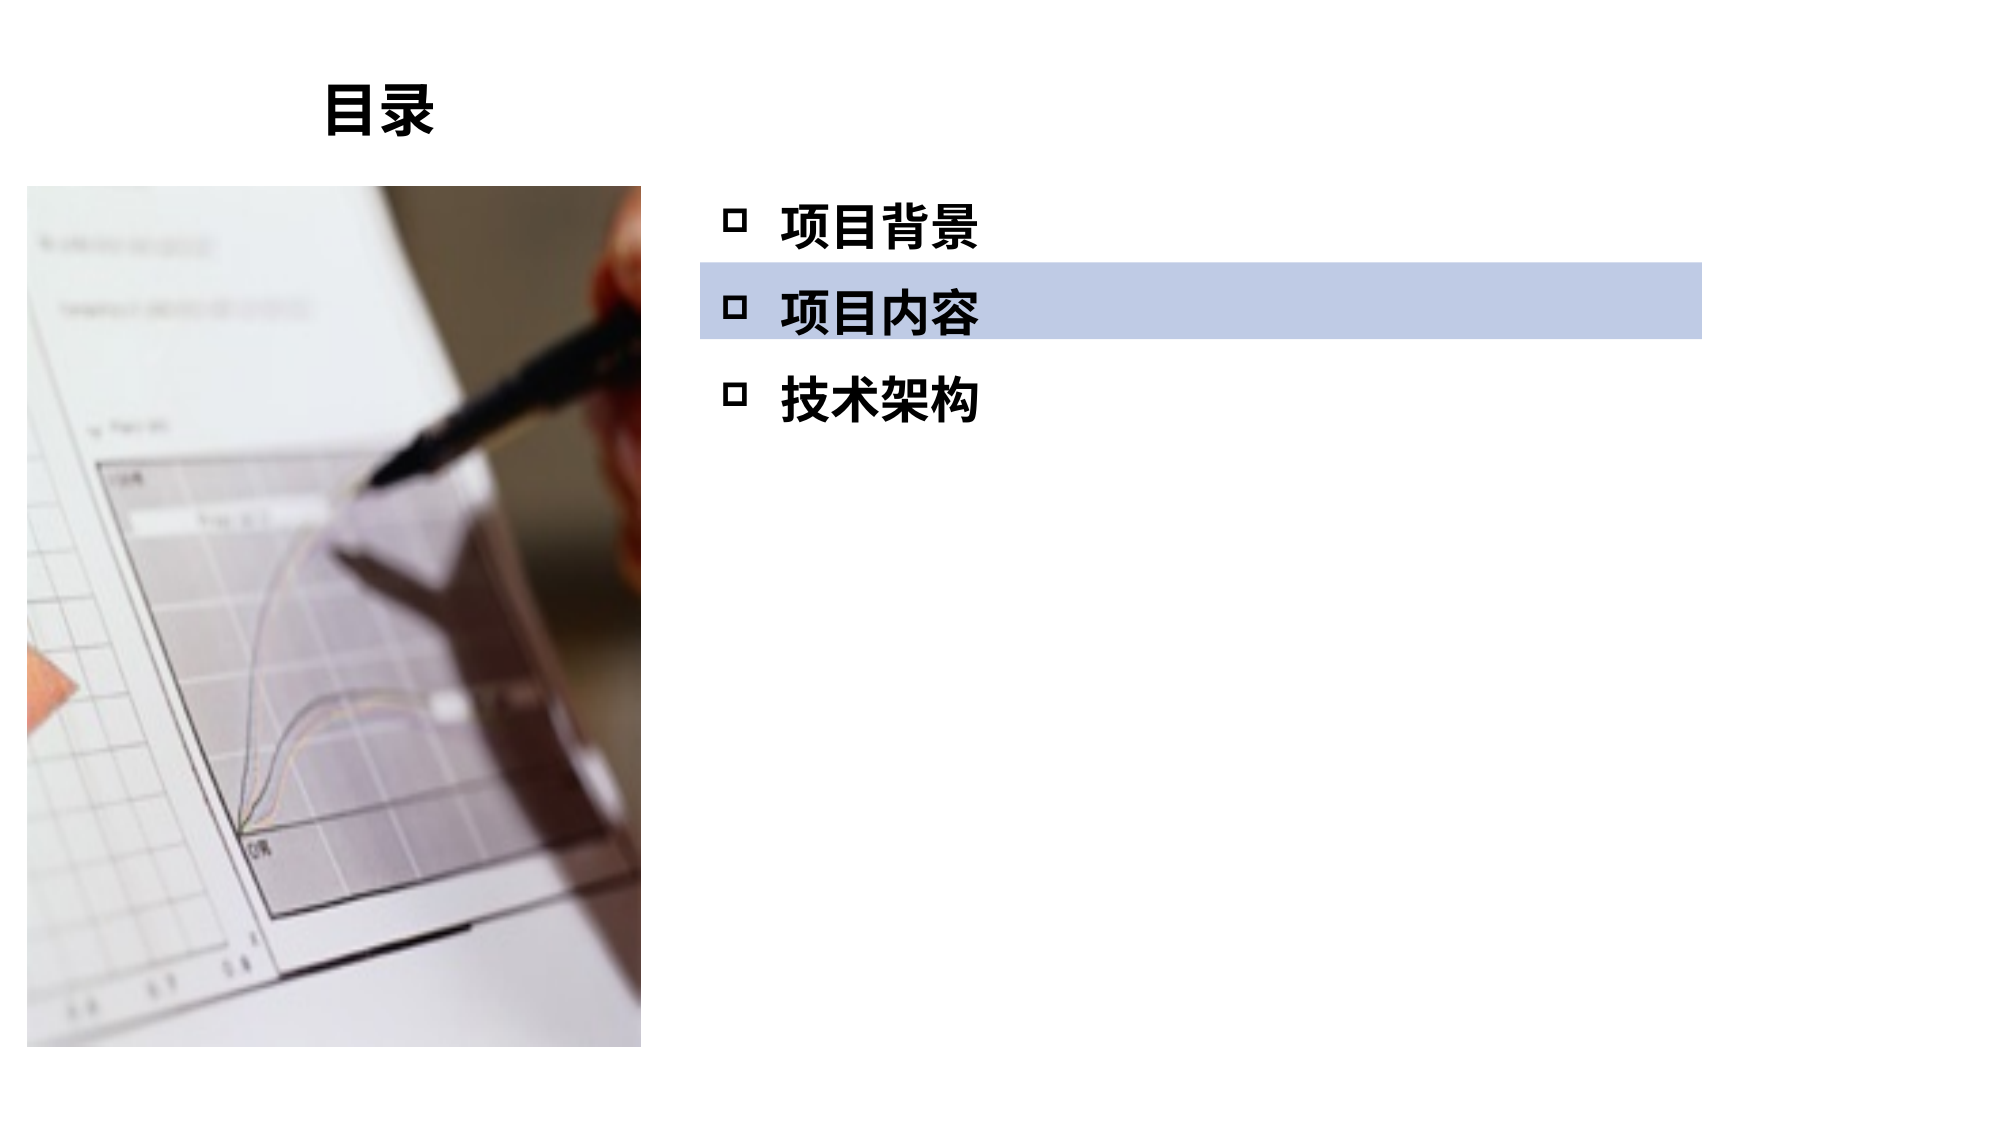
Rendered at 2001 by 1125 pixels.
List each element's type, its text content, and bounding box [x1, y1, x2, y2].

picture [27, 186, 641, 1047]
text_box [700, 262, 720, 340]
list 项目背景 项目内容 技术架构 [720, 189, 1703, 1047]
title 目录 [305, 67, 1687, 157]
